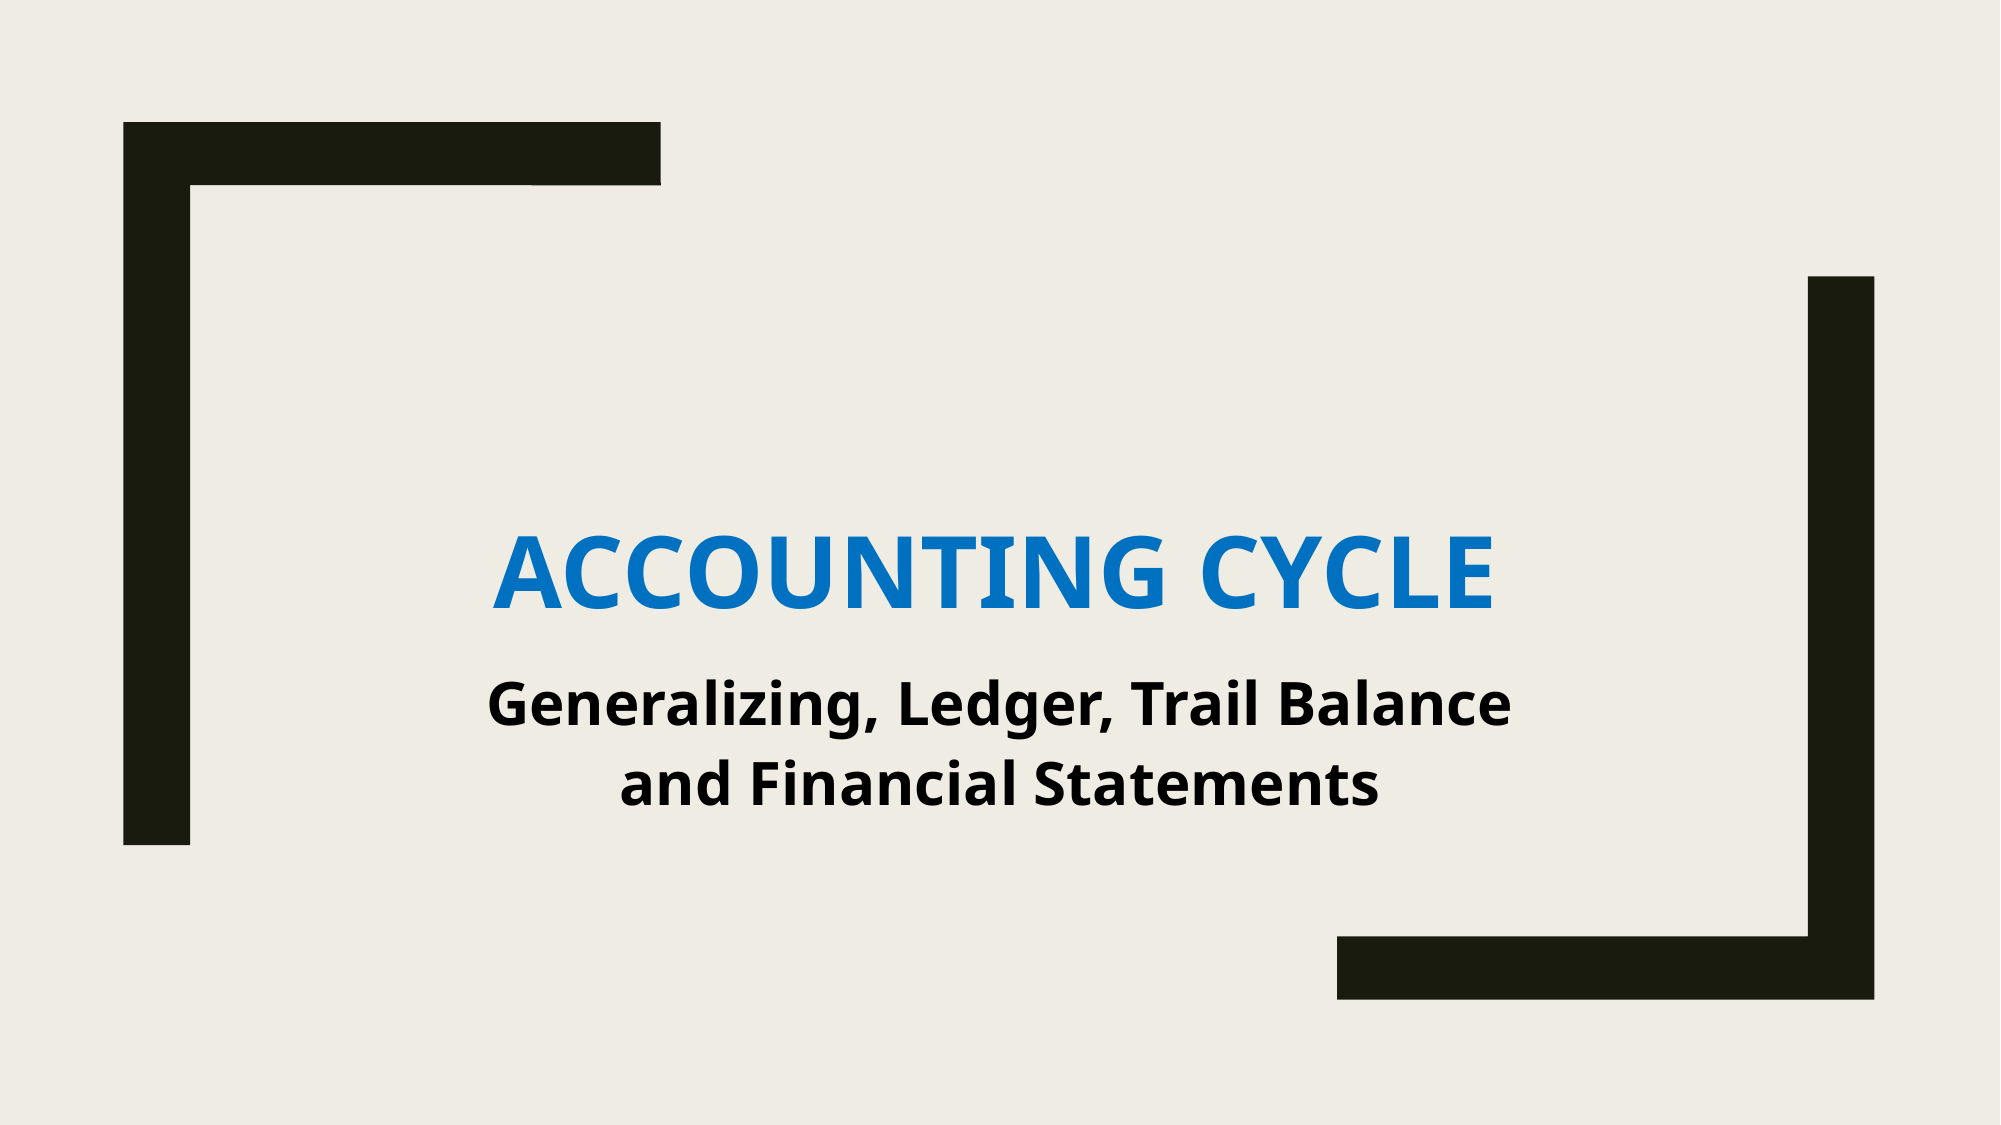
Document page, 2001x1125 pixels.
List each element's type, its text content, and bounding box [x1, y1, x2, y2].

subtitle Generalizing, Ledger, Trail Balance and Financial Statements [439, 649, 1561, 828]
title Accounting Cycle [195, 209, 1797, 638]
